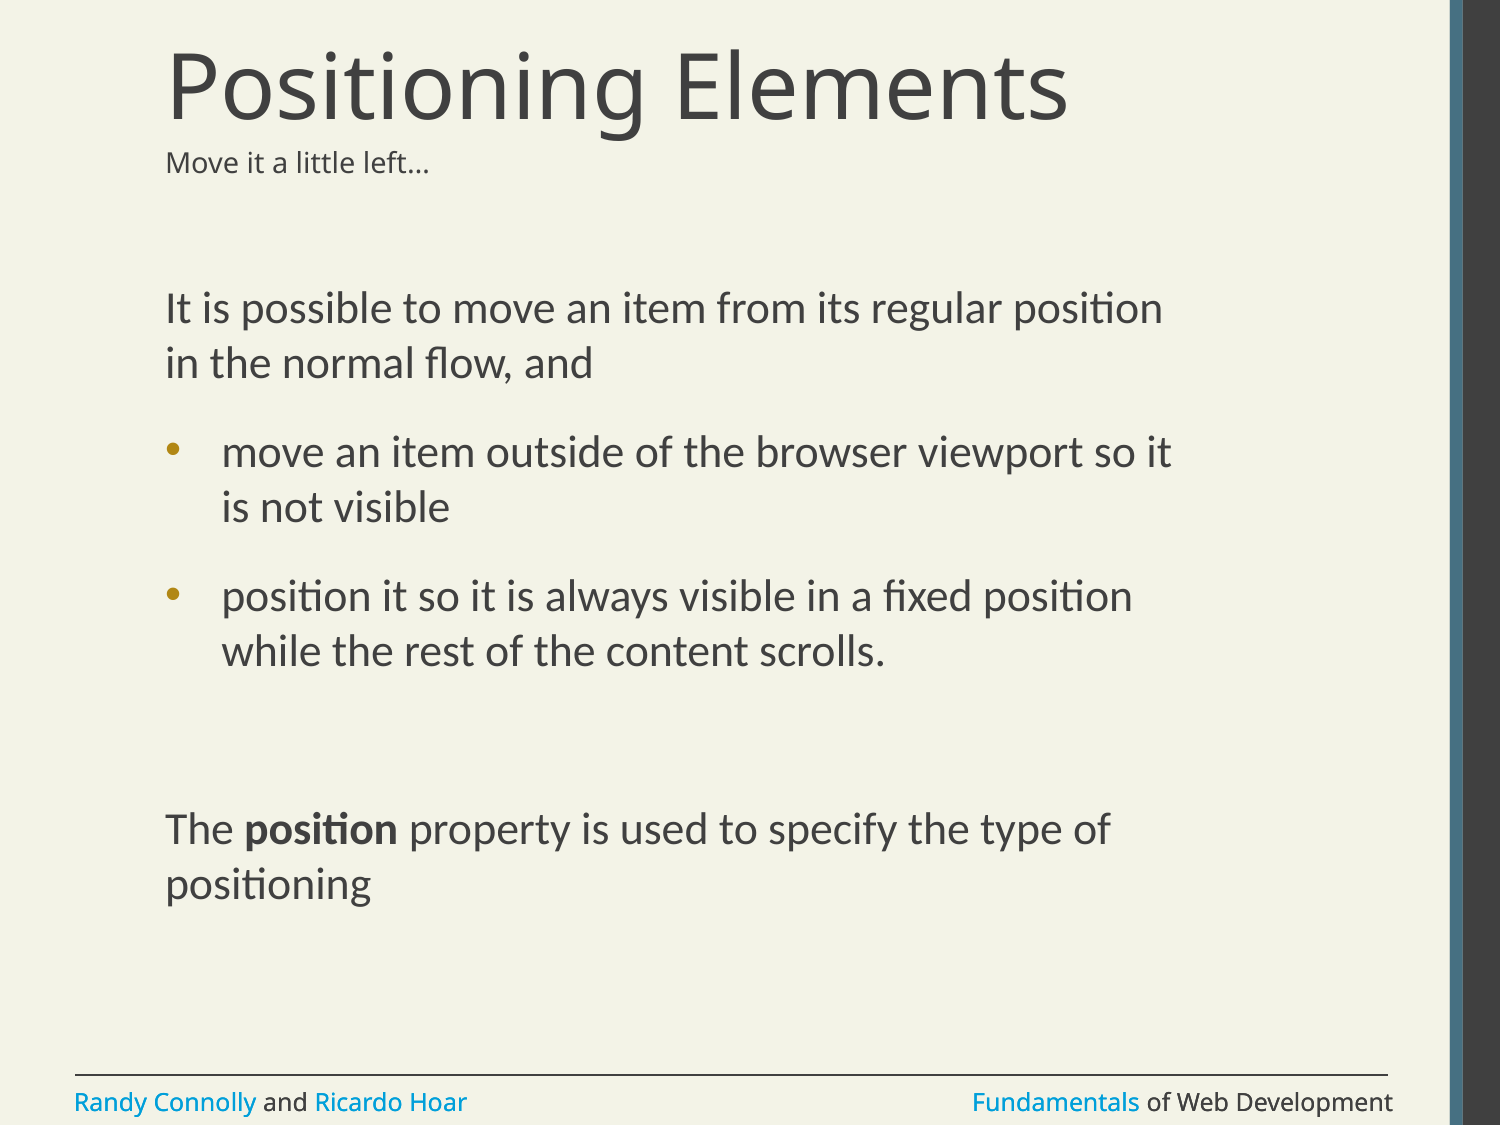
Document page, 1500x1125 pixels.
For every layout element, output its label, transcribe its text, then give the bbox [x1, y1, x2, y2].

list It is possible to move an item from its regular position in the normal flow, and move an item outside of the browser viewport so it is not visible position it so it is always visible in a fixed position while the rest of the content scrolls. The position property is used to specify the type of positioning [150, 270, 1200, 1013]
list Move it a little left… [150, 137, 1200, 188]
title Positioning Elements [150, 20, 1425, 188]
